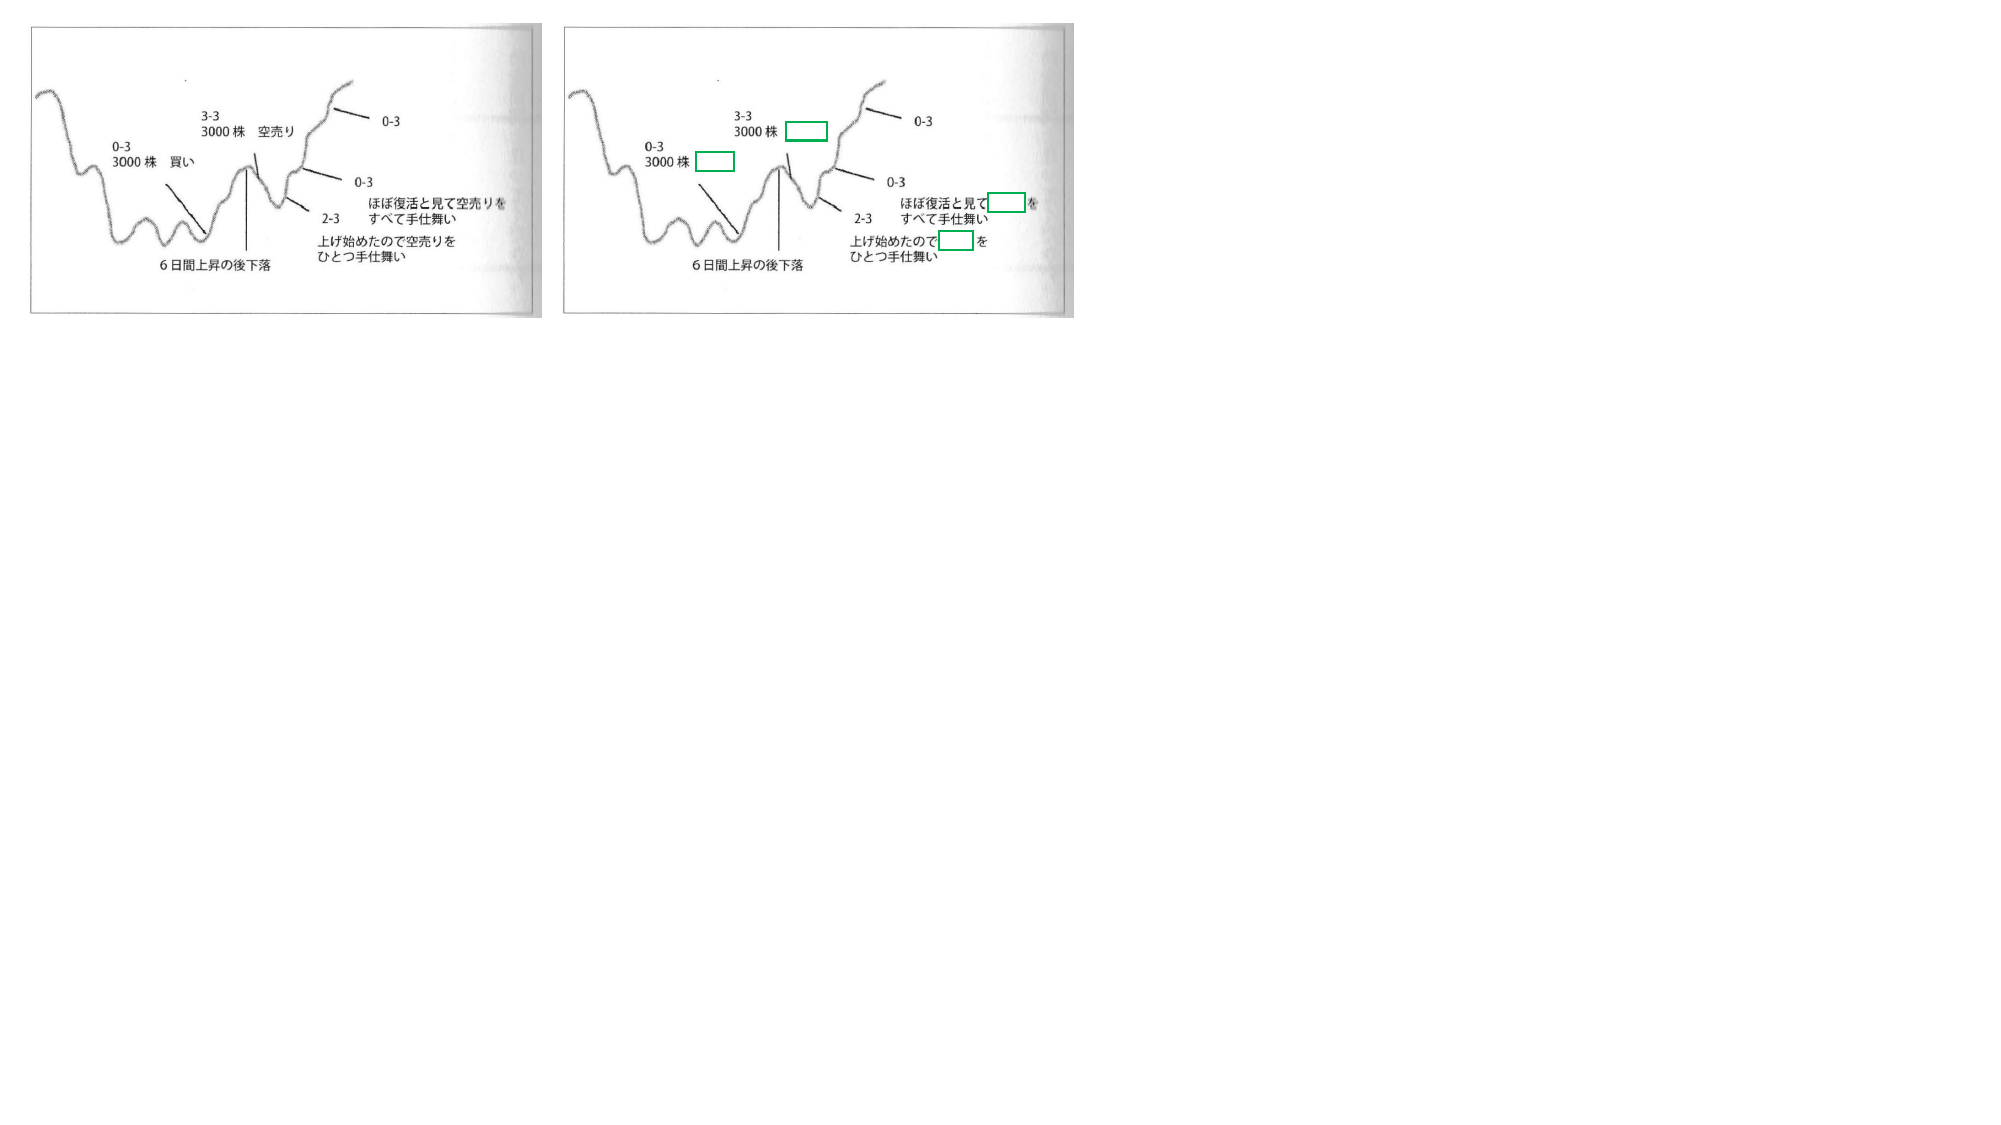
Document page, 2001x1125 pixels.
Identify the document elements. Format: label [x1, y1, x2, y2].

picture [28, 23, 542, 318]
picture [561, 23, 1074, 318]
